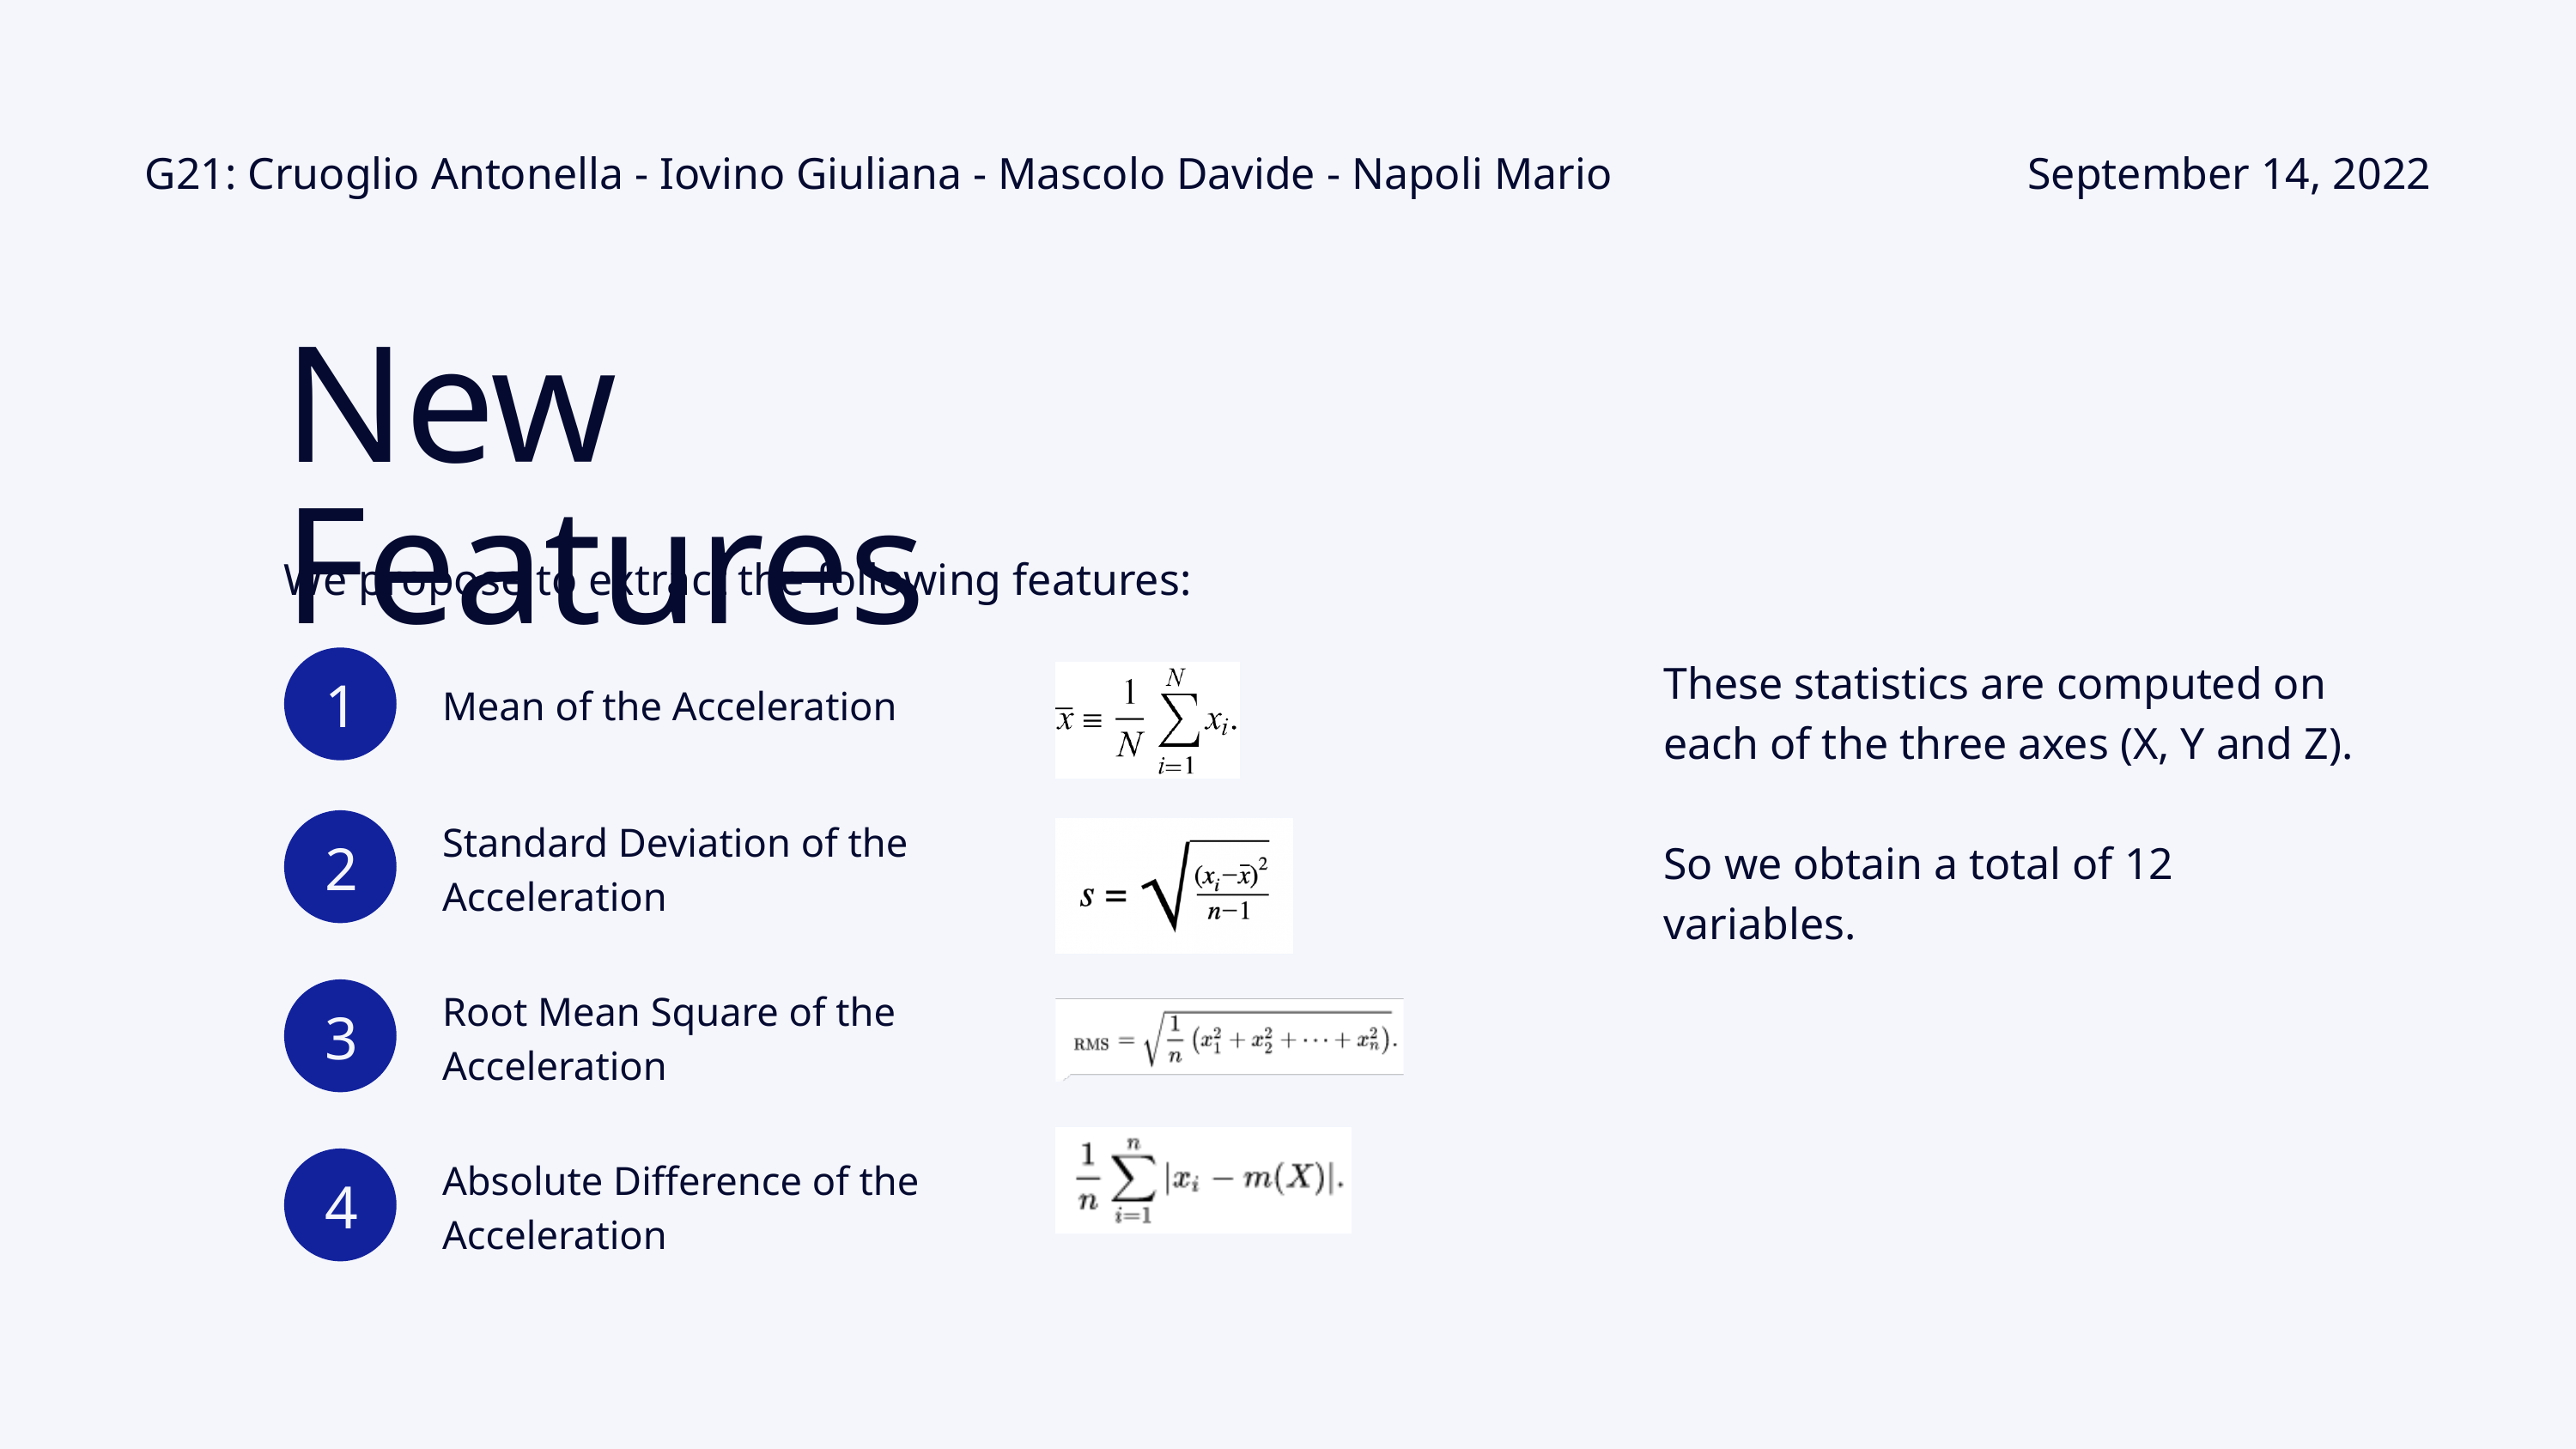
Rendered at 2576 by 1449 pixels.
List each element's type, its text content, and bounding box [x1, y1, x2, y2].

text_box Absolute Difference of the Acceleration [441, 1149, 1039, 1258]
text_box Standard Deviation of the Acceleration [441, 810, 1039, 919]
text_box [283, 809, 398, 924]
text_box September 14, 2022 [1877, 137, 2432, 198]
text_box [283, 1148, 398, 1262]
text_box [283, 647, 398, 761]
picture [1054, 1127, 1352, 1234]
text_box We propose to extract the following features: [283, 543, 1229, 604]
text_box Mean of the Acceleration [441, 674, 971, 729]
text_box New Features [283, 333, 1288, 656]
picture [1055, 662, 1240, 779]
text_box Root Mean Square of the Acceleration [441, 979, 1039, 1088]
text_box These statistics are computed on each of the three axes (X, Y and Z). So we obtain a total of 12 variables. [1663, 647, 2372, 949]
text_box G21: Cruoglio Antonella - Iovino Giuliana - Mascolo Davide - Napoli Mario [144, 137, 1812, 198]
picture [1054, 990, 1404, 1082]
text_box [283, 979, 398, 1093]
picture [1055, 818, 1293, 954]
